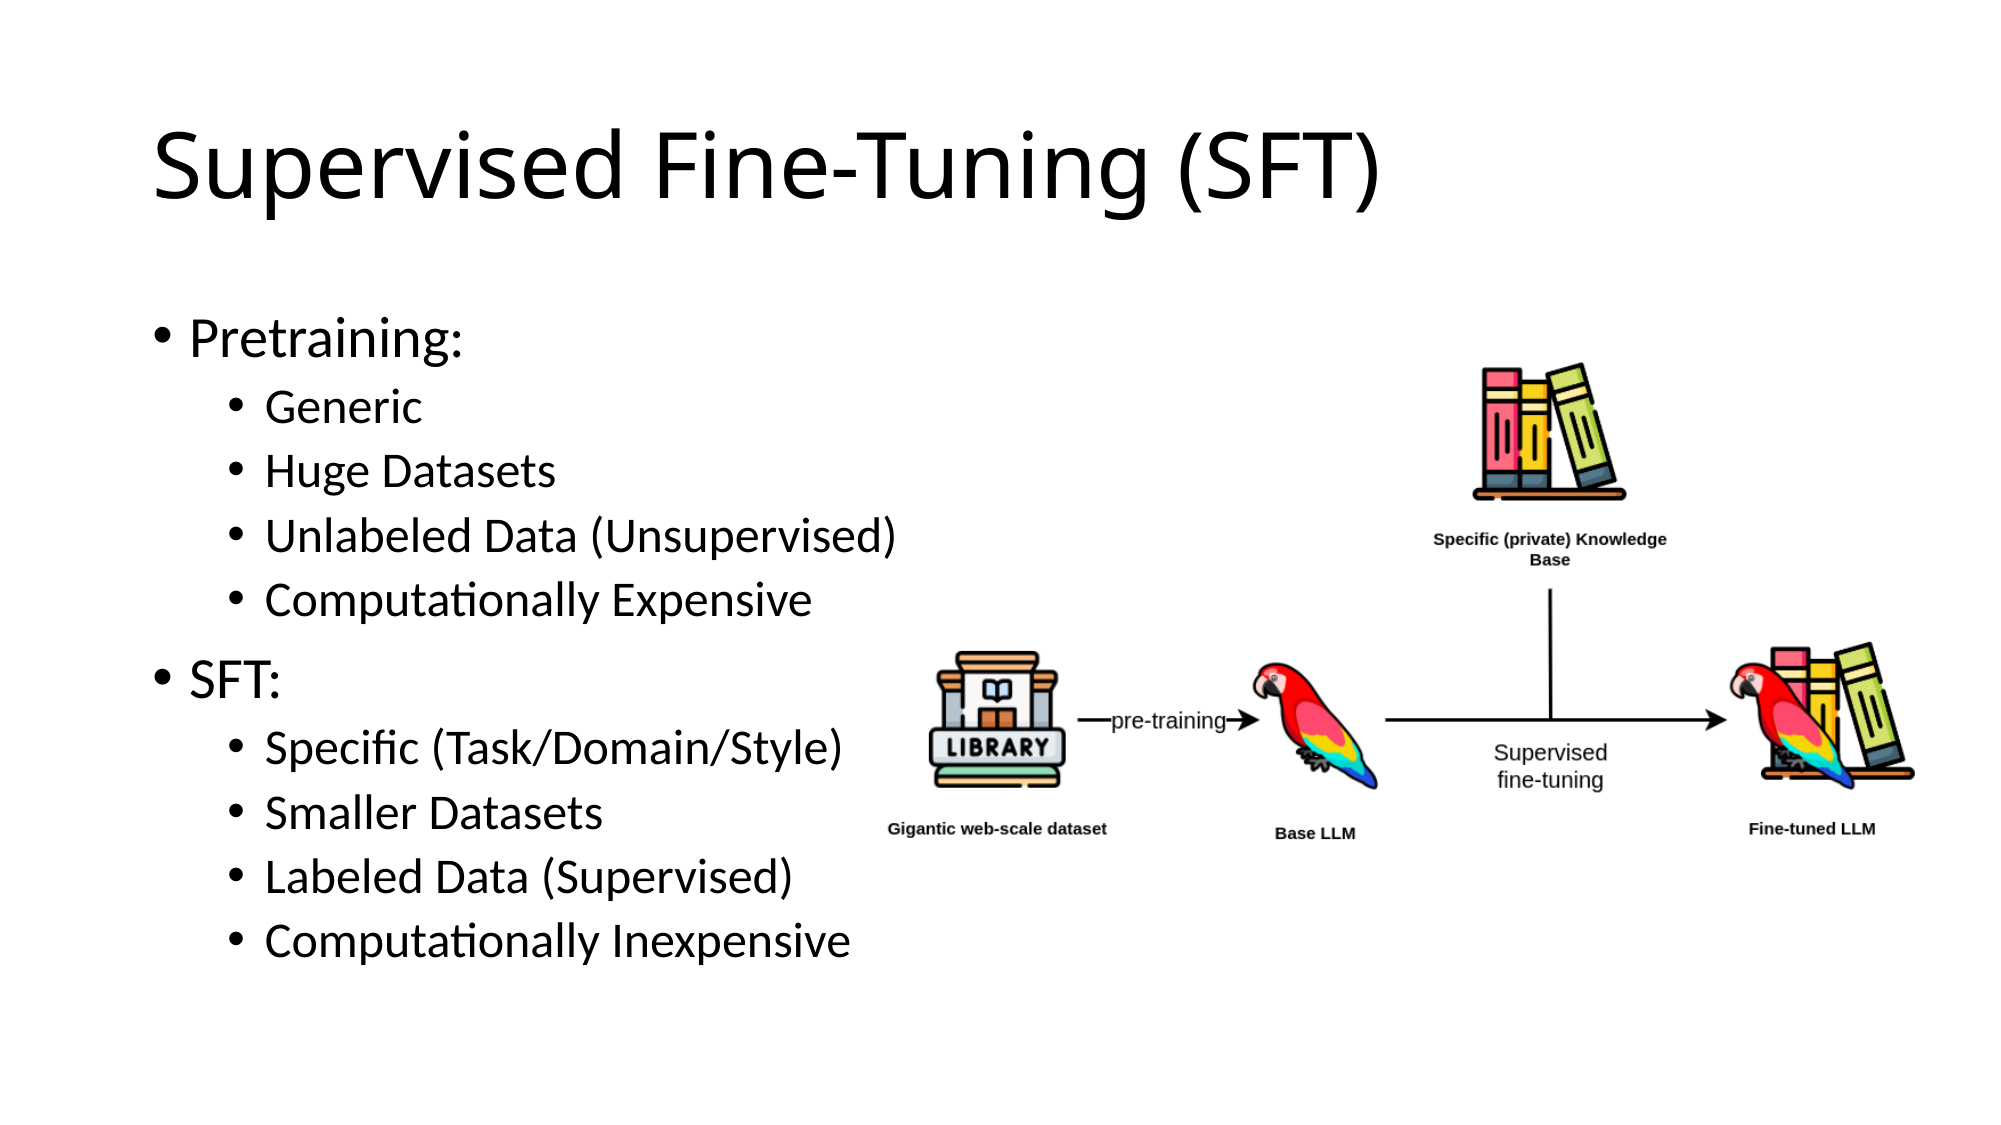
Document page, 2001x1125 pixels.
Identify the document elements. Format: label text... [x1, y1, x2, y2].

title Supervised Fine-Tuning (SFT) [137, 59, 1863, 278]
list Pretraining: Generic Huge Datasets Unlabeled Data (Unsupervised) Computationally Expensive SFT: Specific (Task/Domain/Style) Smaller Datasets Labeled Data (Supervised) Computationally Inexpensive [137, 299, 1095, 1014]
picture [864, 341, 1948, 887]
